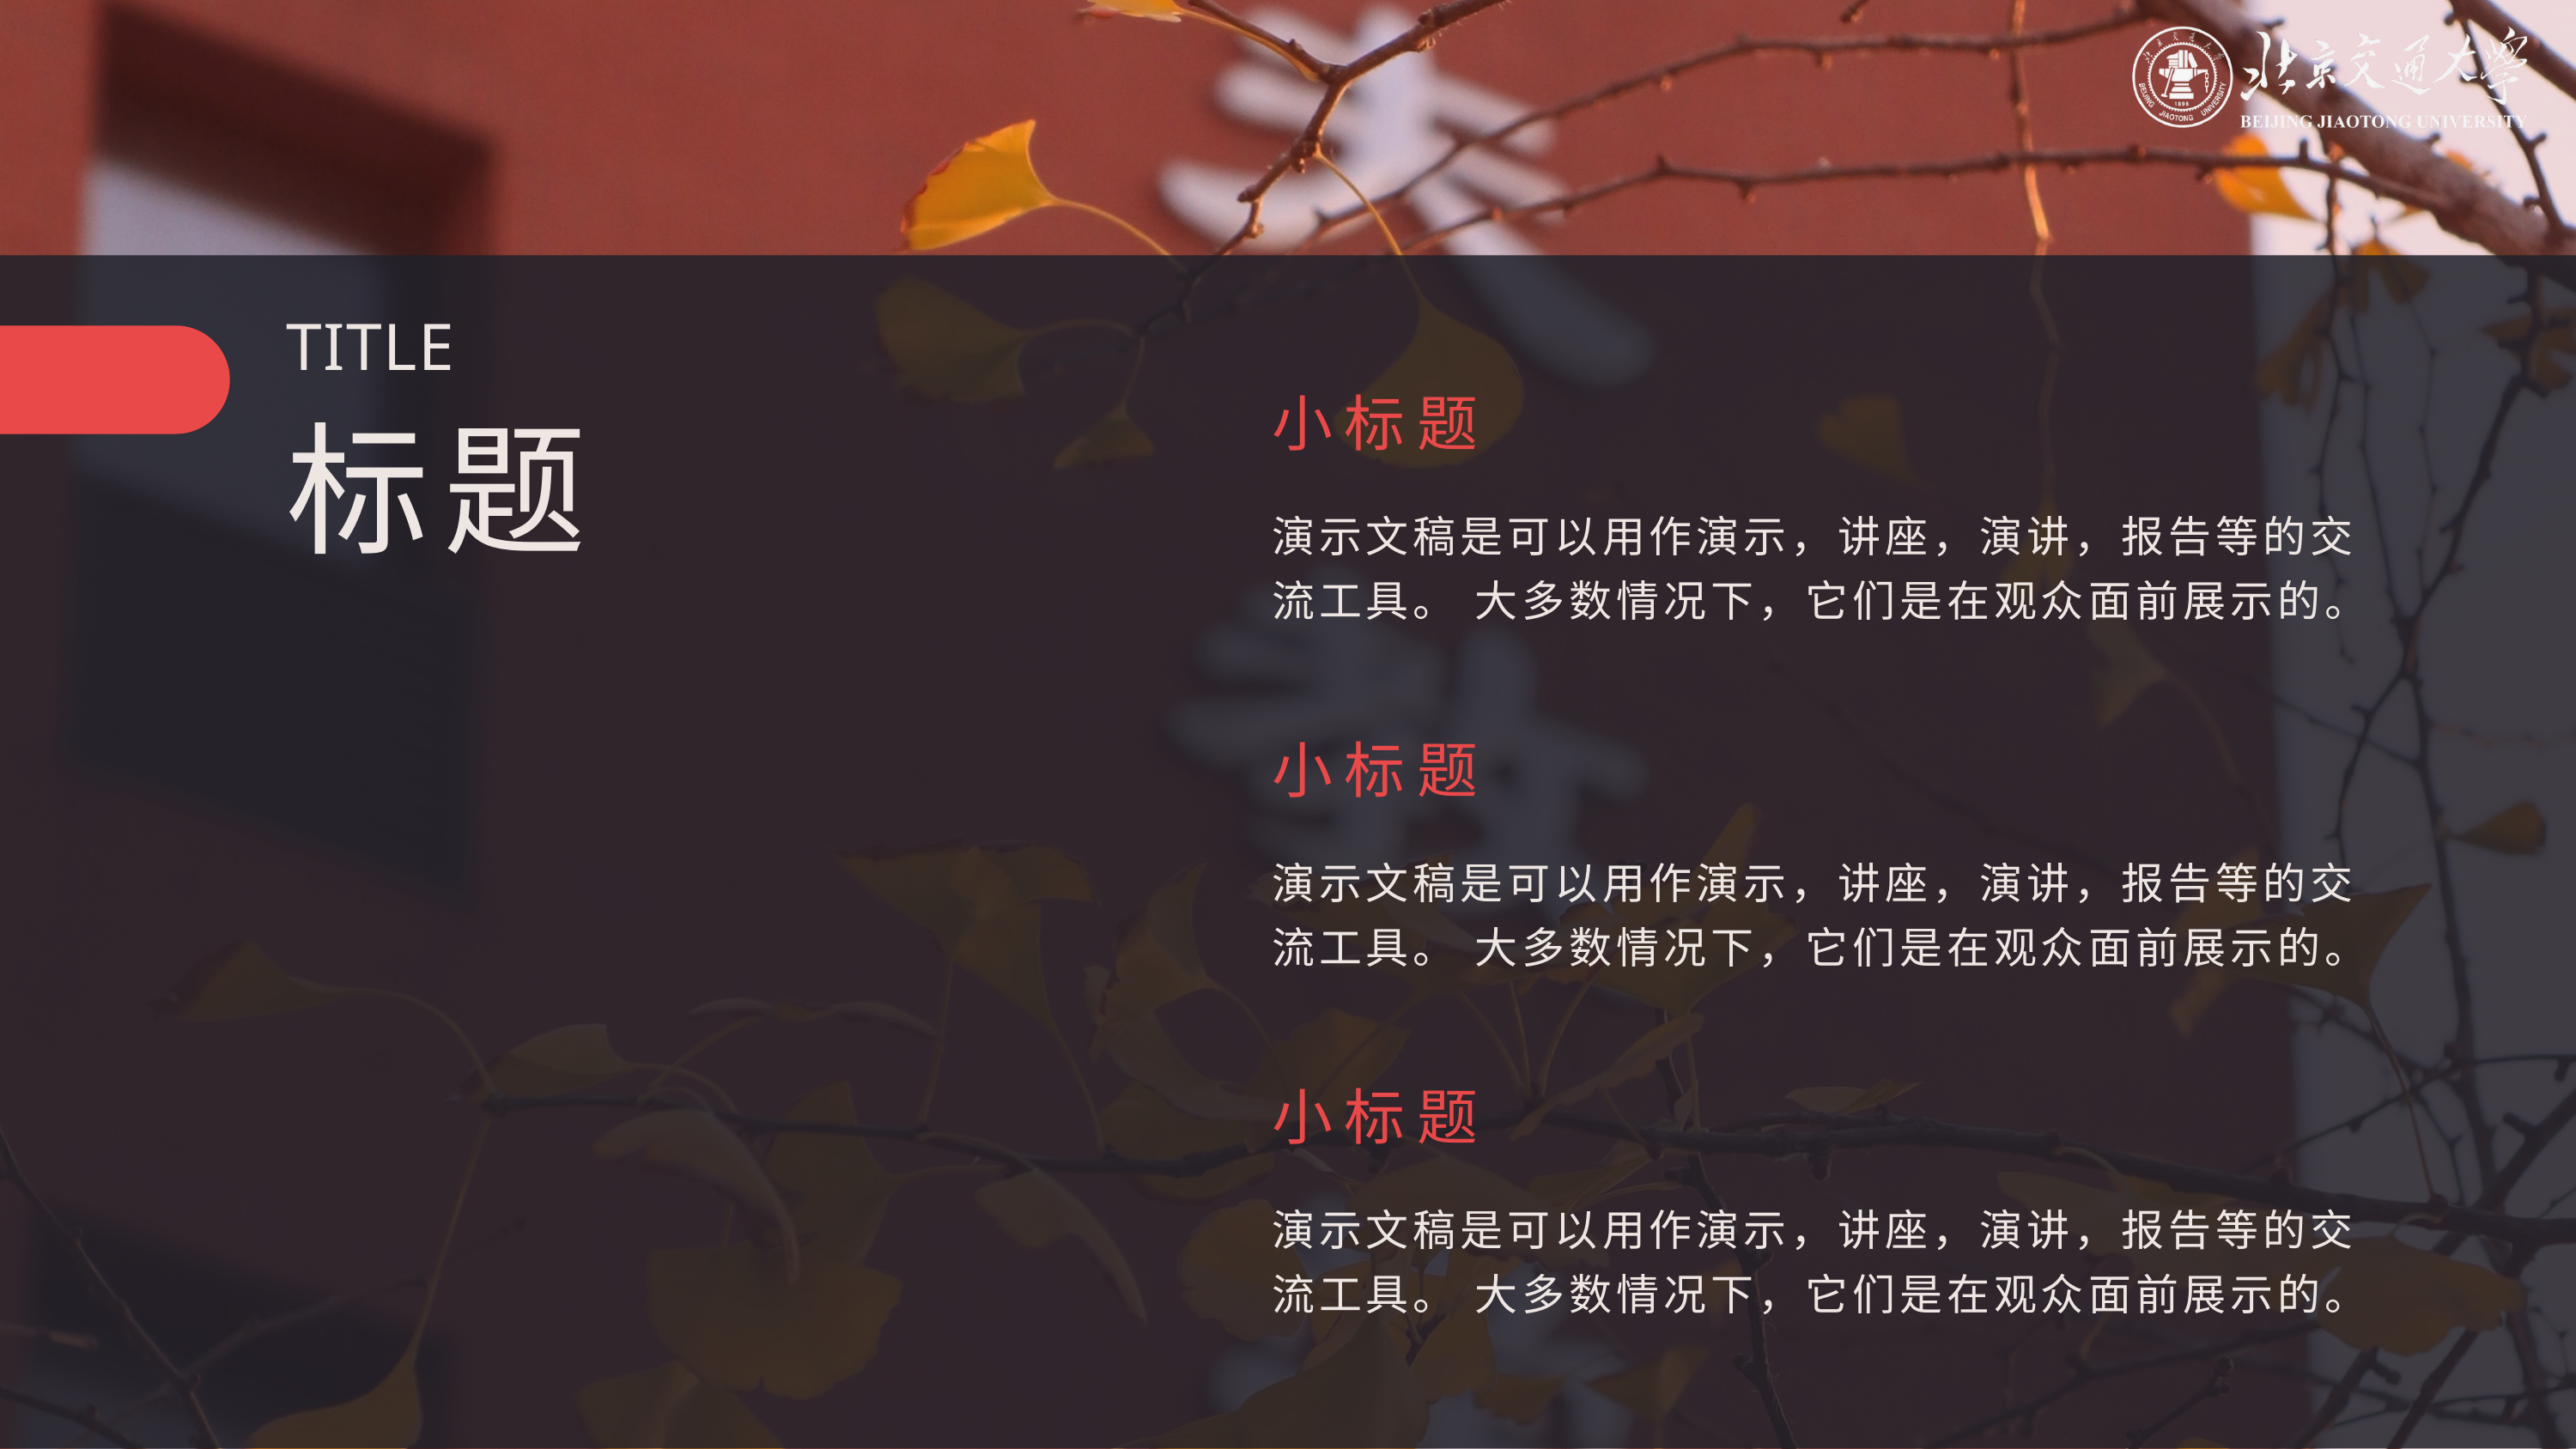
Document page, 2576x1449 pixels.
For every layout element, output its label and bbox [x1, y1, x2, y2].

text_box [1271, 379, 2391, 621]
text_box [0, 0, 2576, 1449]
text_box [1271, 726, 2391, 968]
picture [2083, 0, 2576, 164]
text_box [1271, 1072, 2391, 1314]
text_box [0, 324, 233, 434]
text_box [286, 312, 954, 556]
